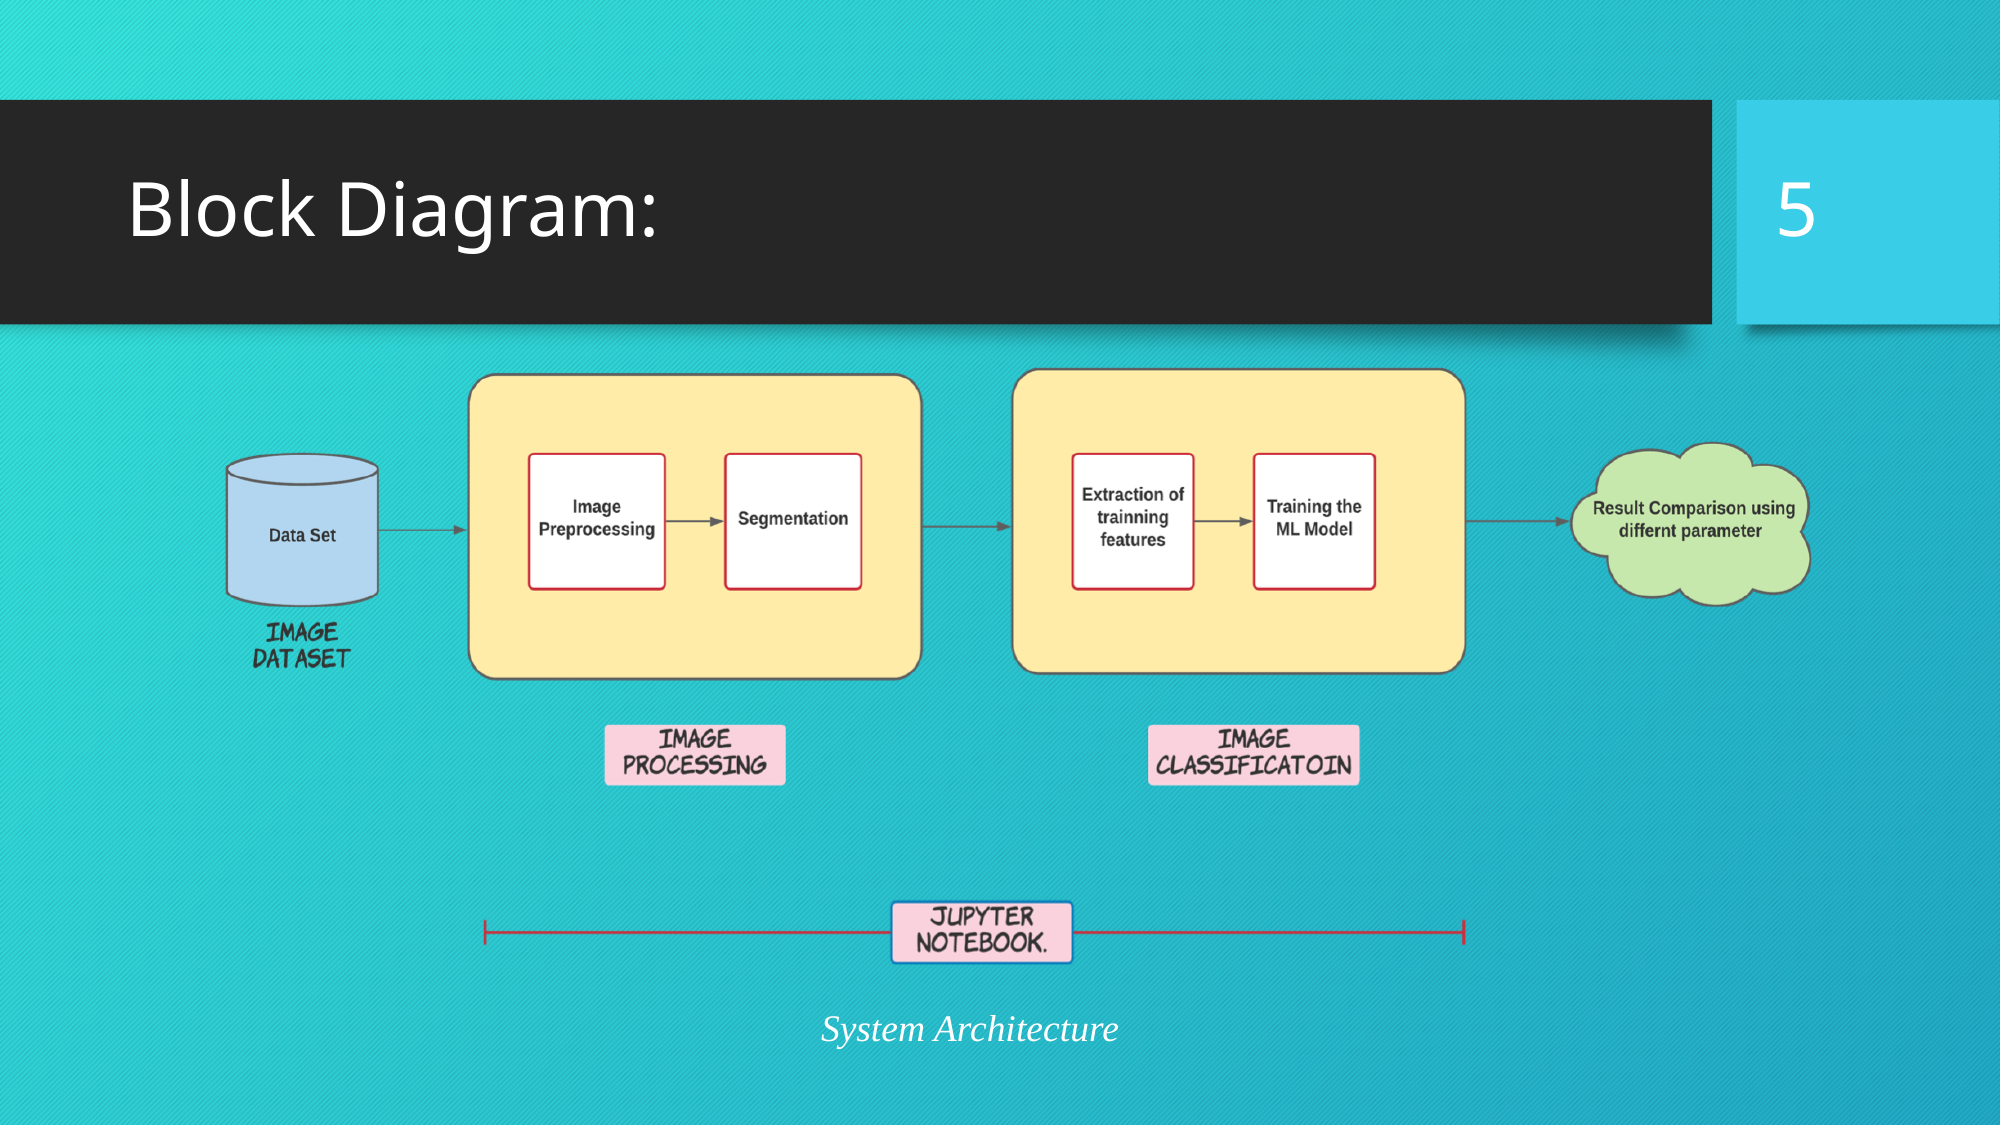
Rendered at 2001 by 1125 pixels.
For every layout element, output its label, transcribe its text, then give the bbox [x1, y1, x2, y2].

title Block Diagram: [111, 123, 1689, 301]
picture [0, 325, 2000, 997]
slide_number 5 [1760, 123, 1950, 303]
text_box System Architecture [806, 997, 1135, 1057]
